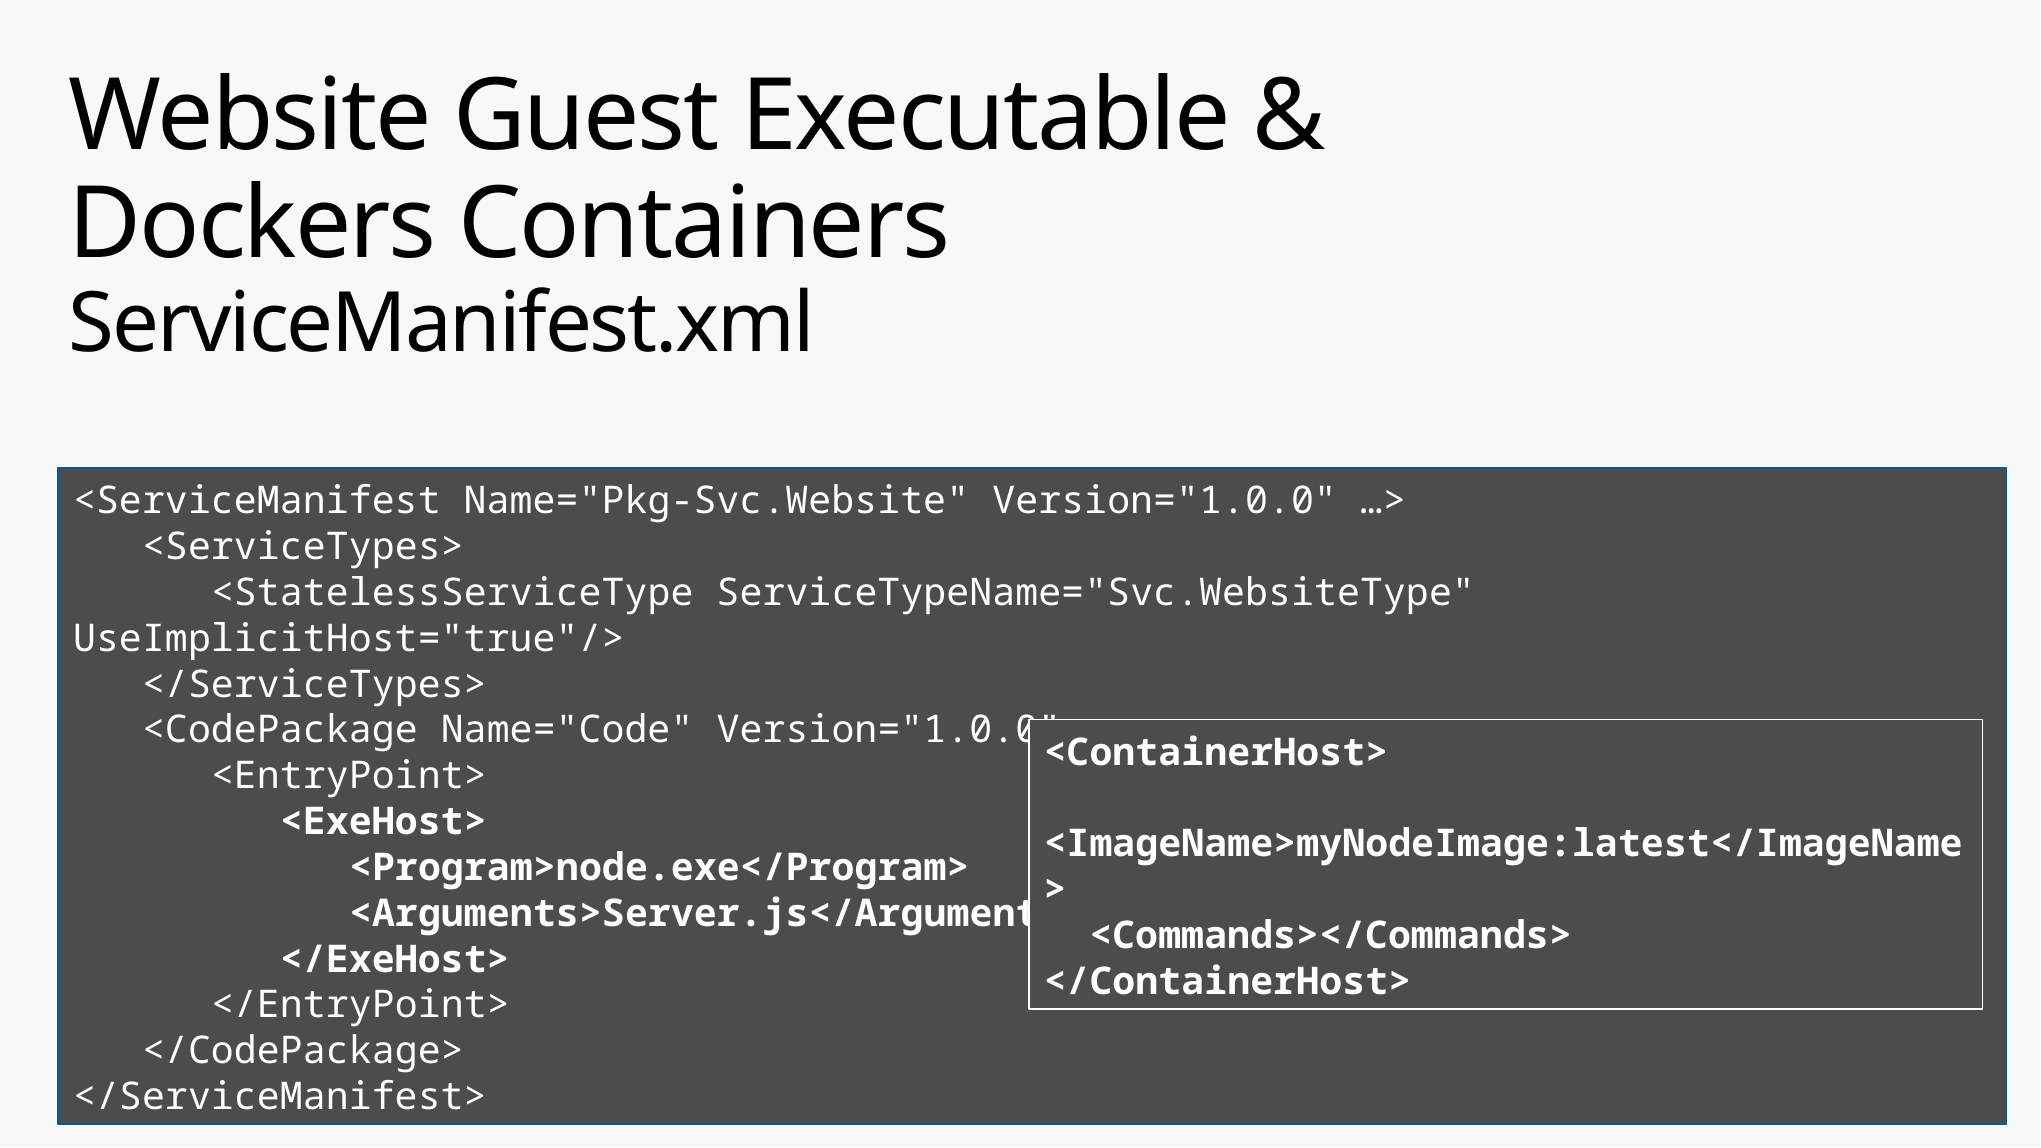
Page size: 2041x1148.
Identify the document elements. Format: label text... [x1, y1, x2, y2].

title Website Guest Executable & Dockers Containers ServiceManifest.xml [45, 48, 1996, 199]
text_box <ContainerHost> <ImageName>myNodeImage:latest</ImageName> <Commands></Commands> </ContainerHost> [1028, 719, 1983, 1010]
text_box <ServiceManifest Name="Pkg-Svc.Website" Version="1.0.0" …> <ServiceTypes> <StatelessServiceType ServiceTypeName="Svc.WebsiteType" UseImplicitHost="true"/> </ServiceTypes> <CodePackage Name="Code" Version="1.0.0"> <EntryPoint> <ExeHost> <Program>node.exe</Program> <Arguments>Server.js</Arguments> </ExeHost> </EntryPoint> </CodePackage> </ServiceManifest> [57, 467, 2007, 1125]
